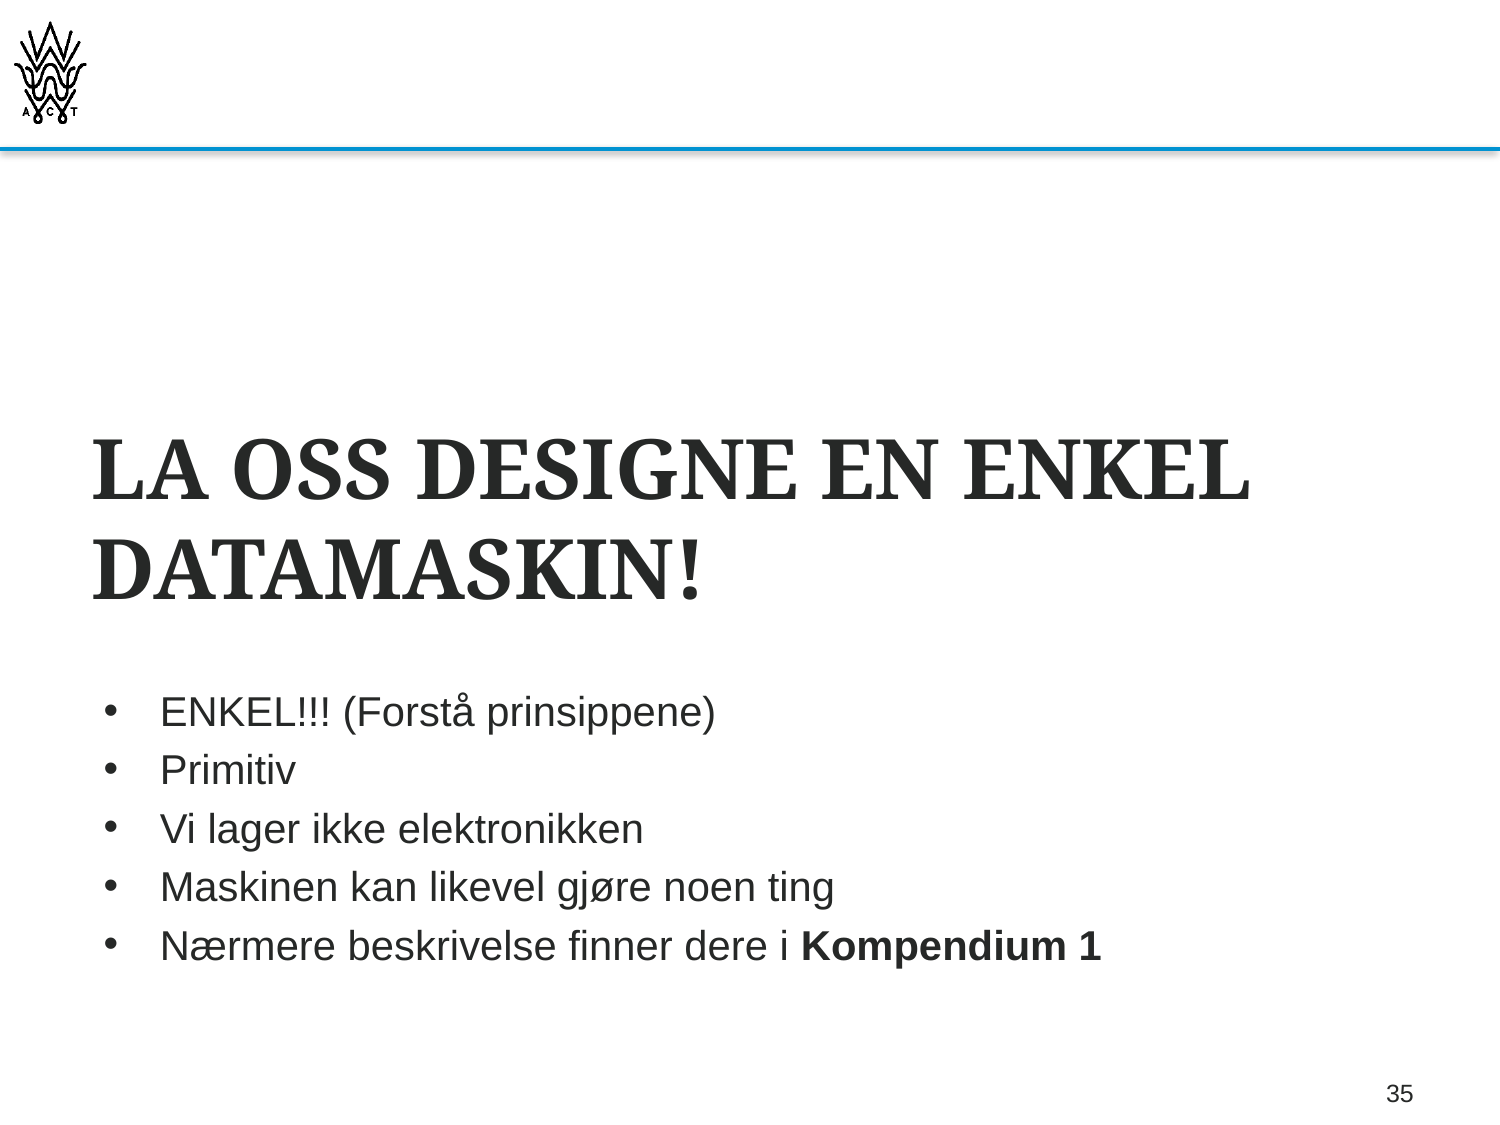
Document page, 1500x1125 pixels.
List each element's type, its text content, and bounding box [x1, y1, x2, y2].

slide_number 35 [1351, 1062, 1430, 1123]
picture [0, 0, 113, 146]
list ENKEL!!! (Forstå prinsippene) Primitiv Vi lager ikke elektronikken Maskinen kan likevel gjøre noen ting Nærmere beskrivelse finner dere i Kompendium 1 [88, 668, 1364, 977]
title LA OSS DESIGNE EN ENKEL DATAMASKIN! [76, 408, 1352, 633]
